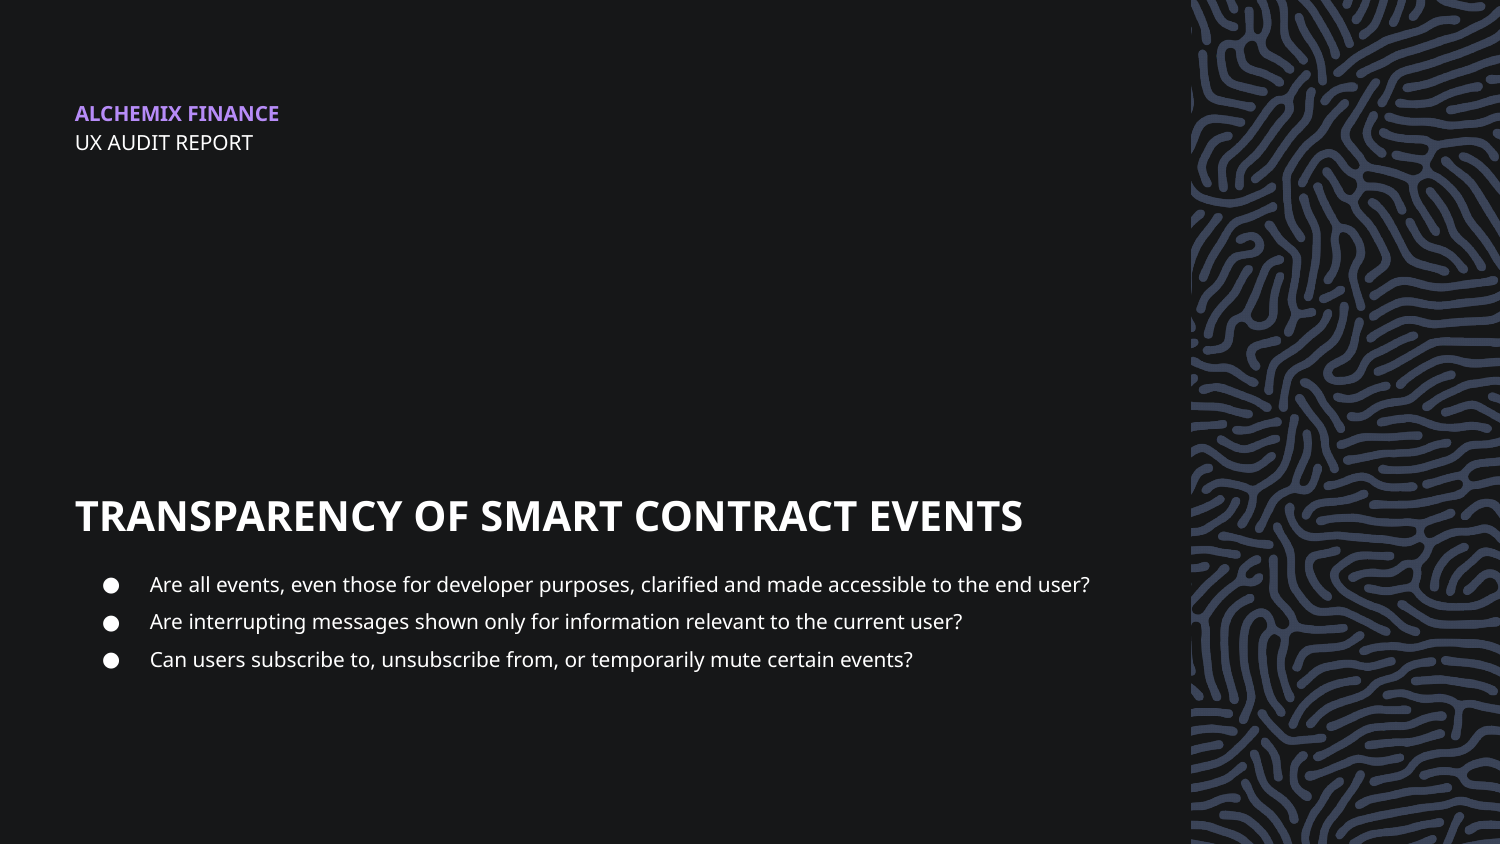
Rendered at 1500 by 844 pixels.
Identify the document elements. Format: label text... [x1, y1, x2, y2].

text_box Are all events, even those for developer purposes, clarified and made accessible to the end user? Are interrupting messages shown only for information relevant to the current user? Can users subscribe to, unsubscribe from, or temporarily mute certain events? [59, 543, 1124, 687]
picture [1190, 0, 1500, 844]
text_box TRANSPARENCY OF SMART CONTRACT EVENTS [59, 417, 1124, 543]
text_box ALCHEMIX FINANCE UX AUDIT REPORT [59, 82, 377, 170]
